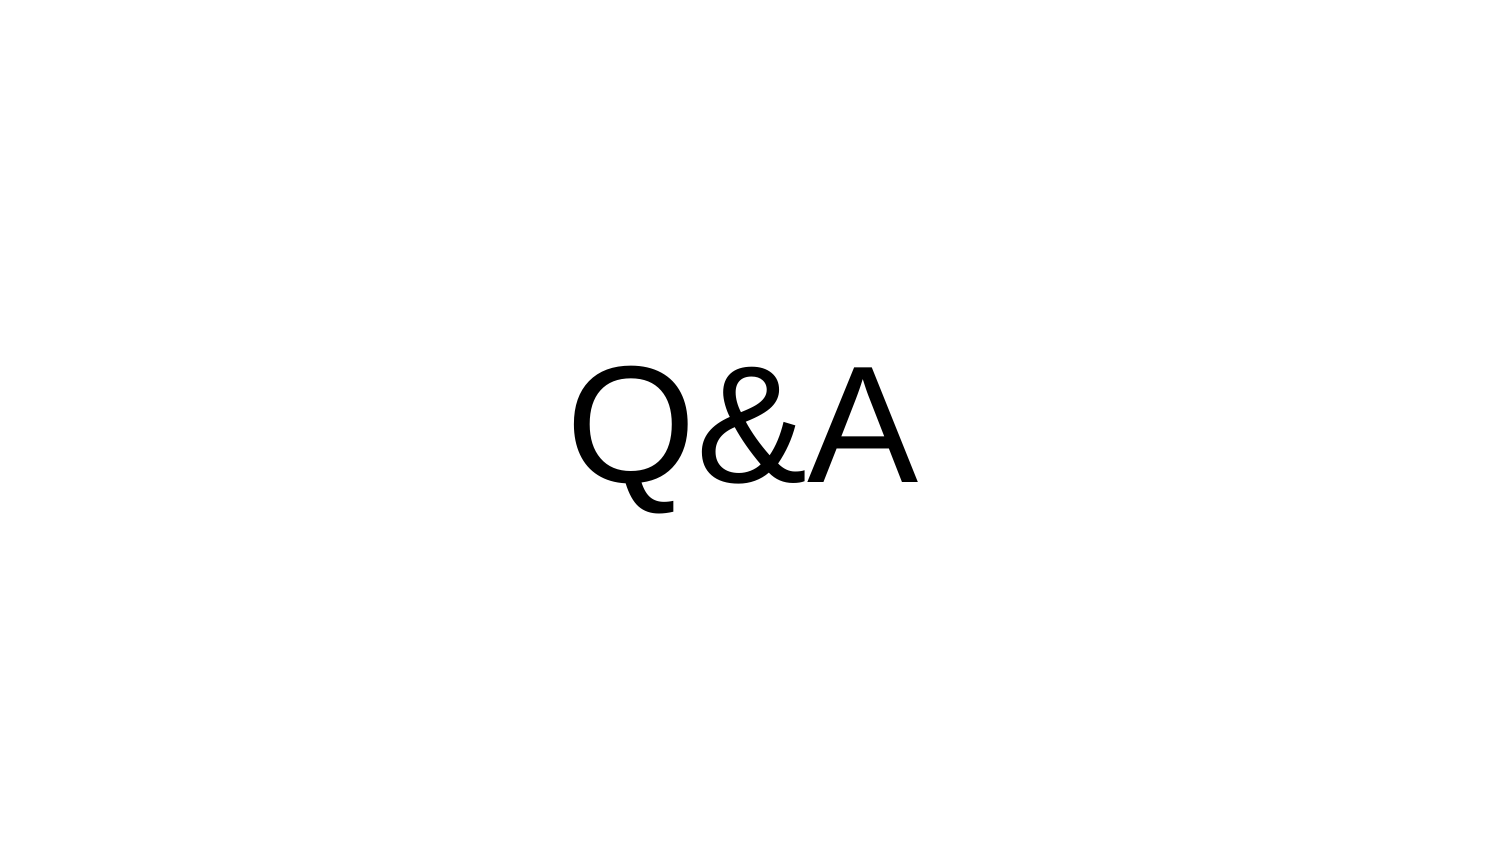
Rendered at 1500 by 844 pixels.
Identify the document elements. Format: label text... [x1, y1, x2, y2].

title Q&A [44, 300, 1442, 395]
